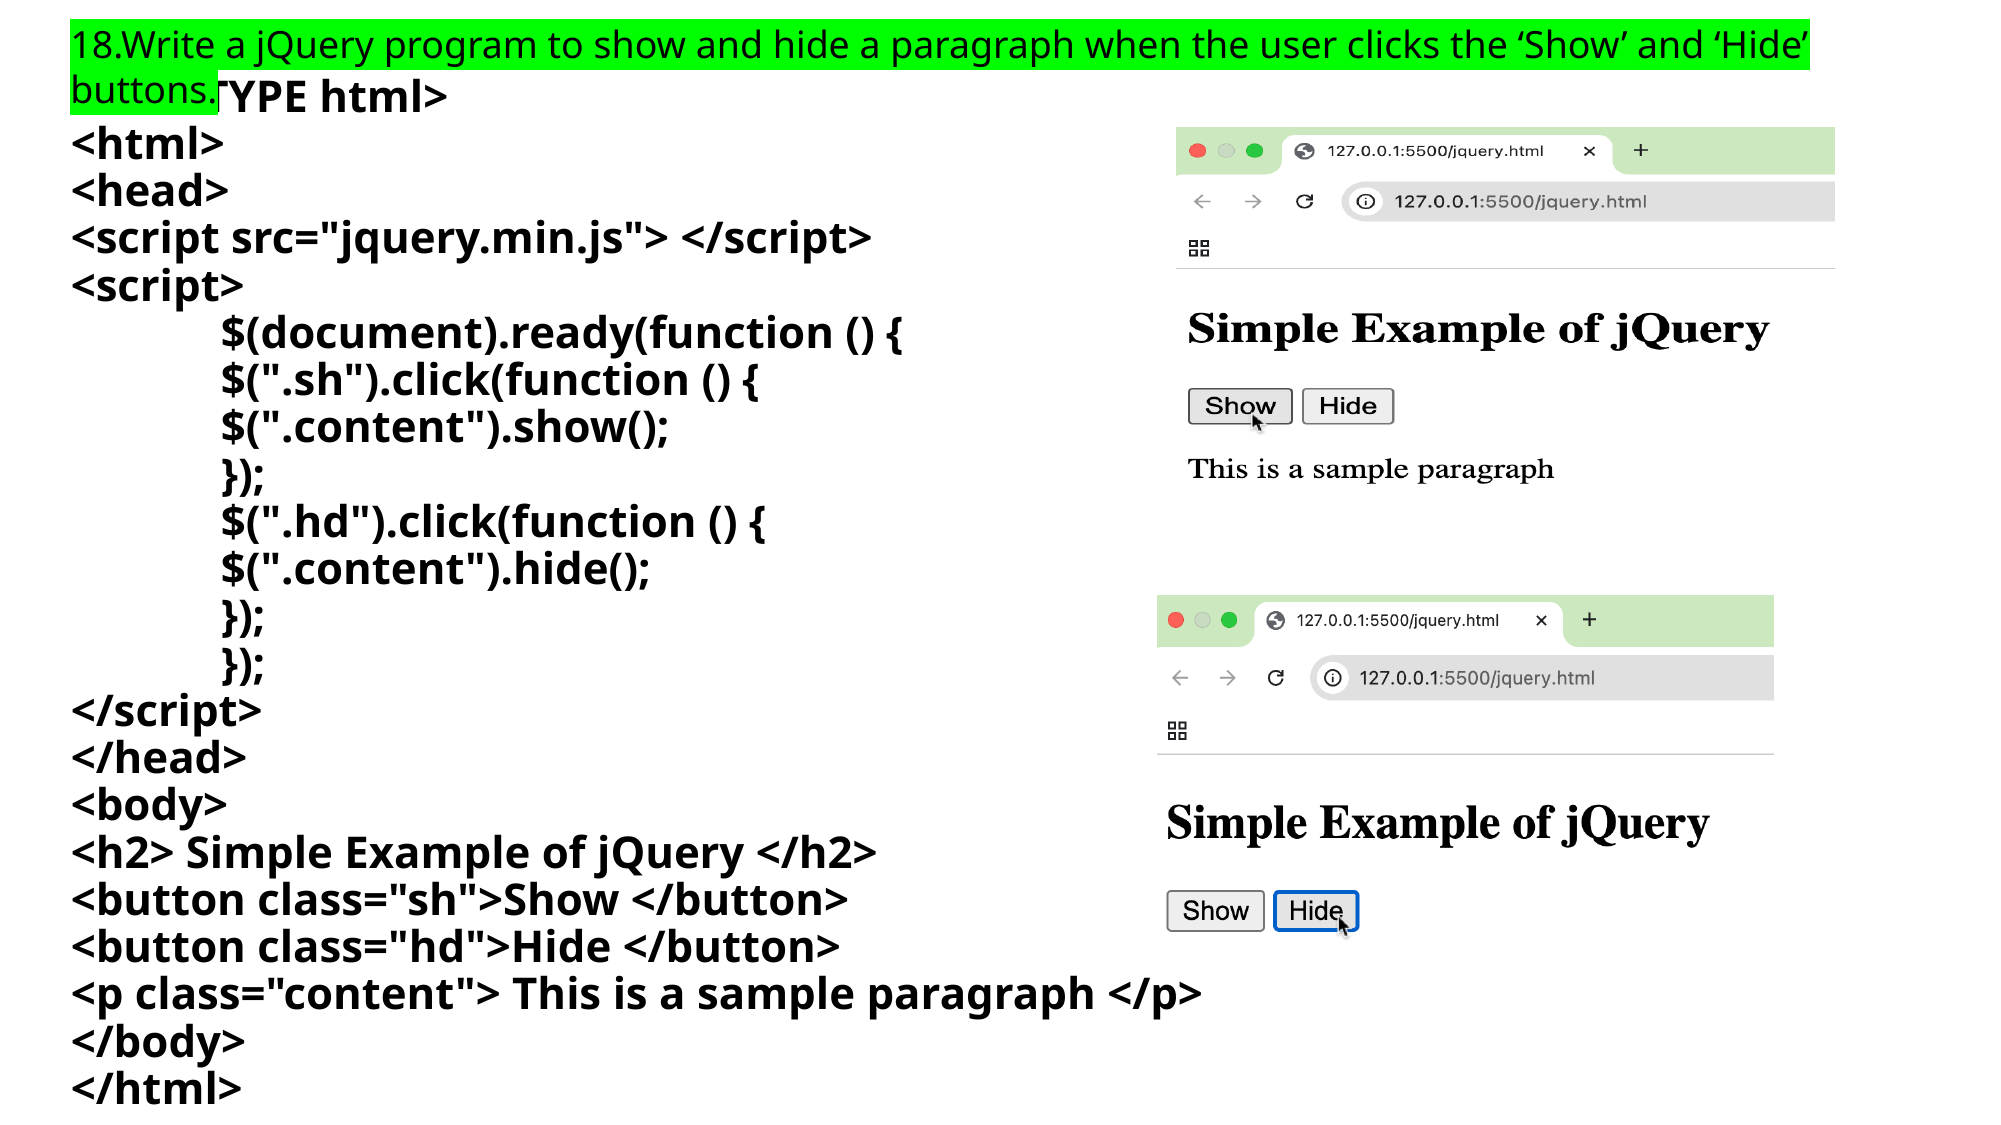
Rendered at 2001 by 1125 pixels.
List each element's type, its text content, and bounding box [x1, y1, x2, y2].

picture [1176, 126, 1836, 517]
list <!DOCTYPE html> <html> <head> <script src="jquery.min.js"> </script> <script> $(document).ready(function () { $(".sh").click(function () { $(".content").show(); }); $(".hd").click(function () { $(".content").hide(); }); }); </script> </head> <body> <h2> Simple Example of jQuery </h2> <button class="sh">Show </button> <button class="hd">Hide </button> <p class="content"> This is a sample paragraph </p> </body> </html> [55, 66, 1960, 1125]
text_box [55, 710, 1212, 1125]
picture [1157, 595, 1774, 967]
text_box 18.Write a jQuery program to show and hide a paragraph when the user clicks the ‘Show’ and ‘Hide’ buttons. [55, 13, 1945, 119]
